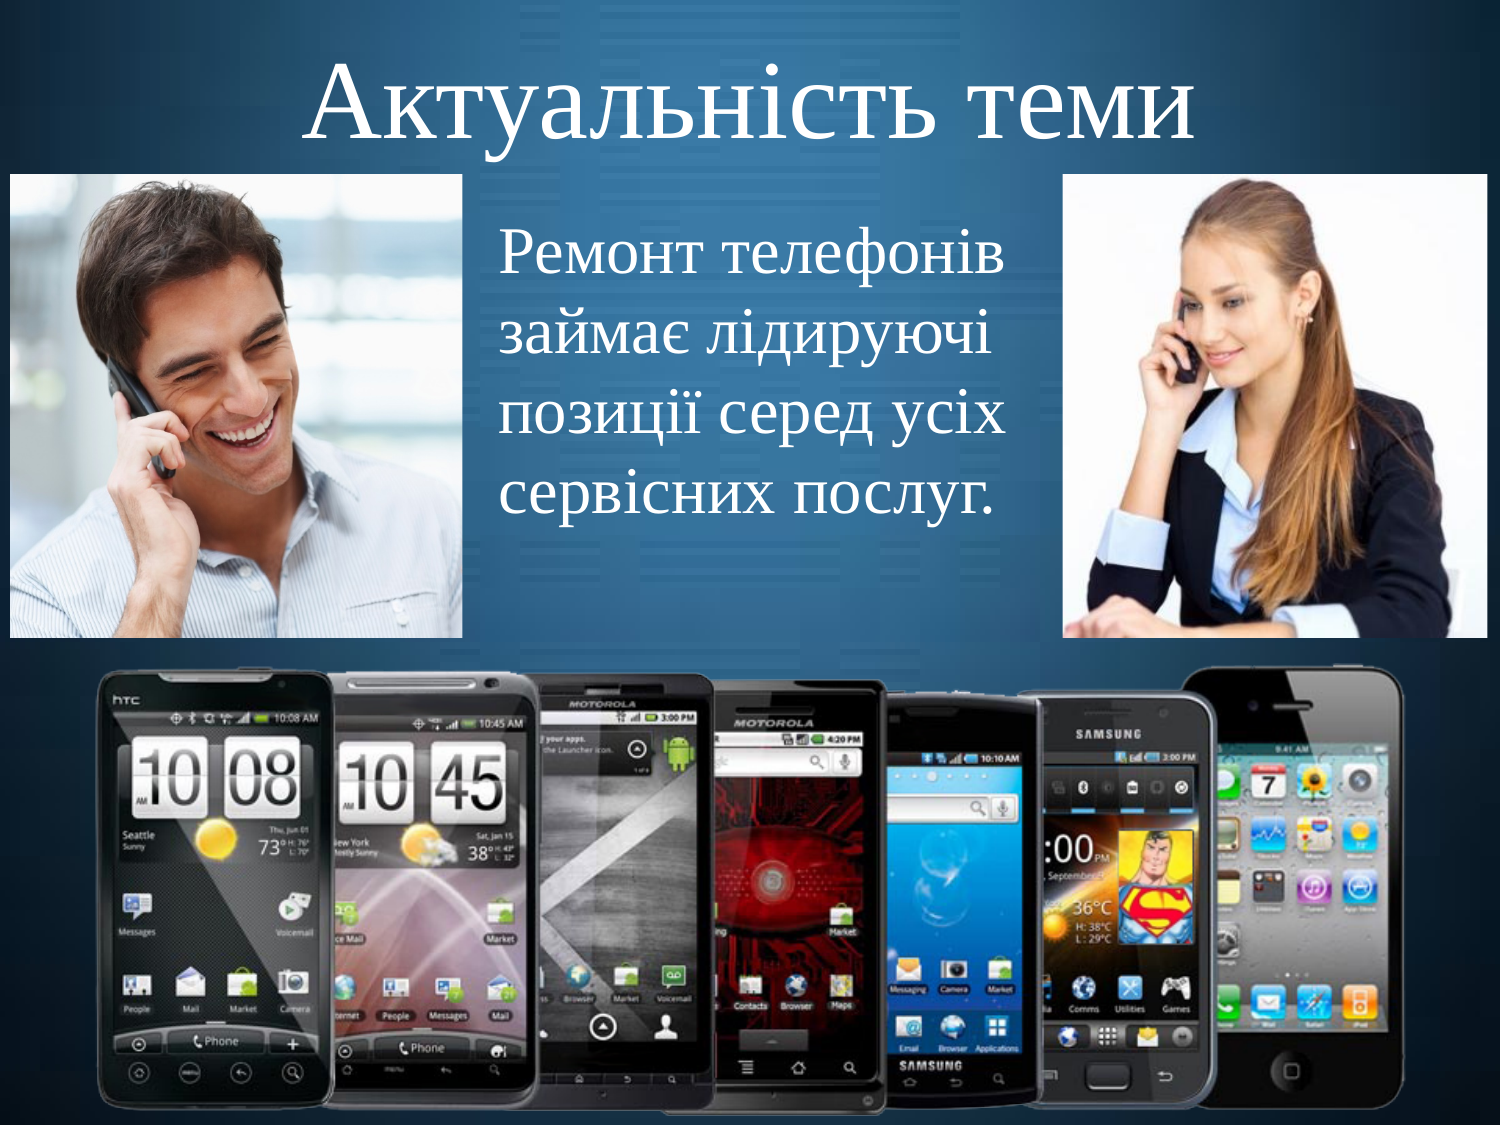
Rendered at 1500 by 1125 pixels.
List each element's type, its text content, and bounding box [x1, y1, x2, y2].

text_box Ремонт телефонів займає лідируючі позиції серед усіх сервісних послуг. [483, 199, 1050, 534]
text_box Актуальність теми [74, 0, 1425, 188]
picture [0, 0, 1500, 1125]
